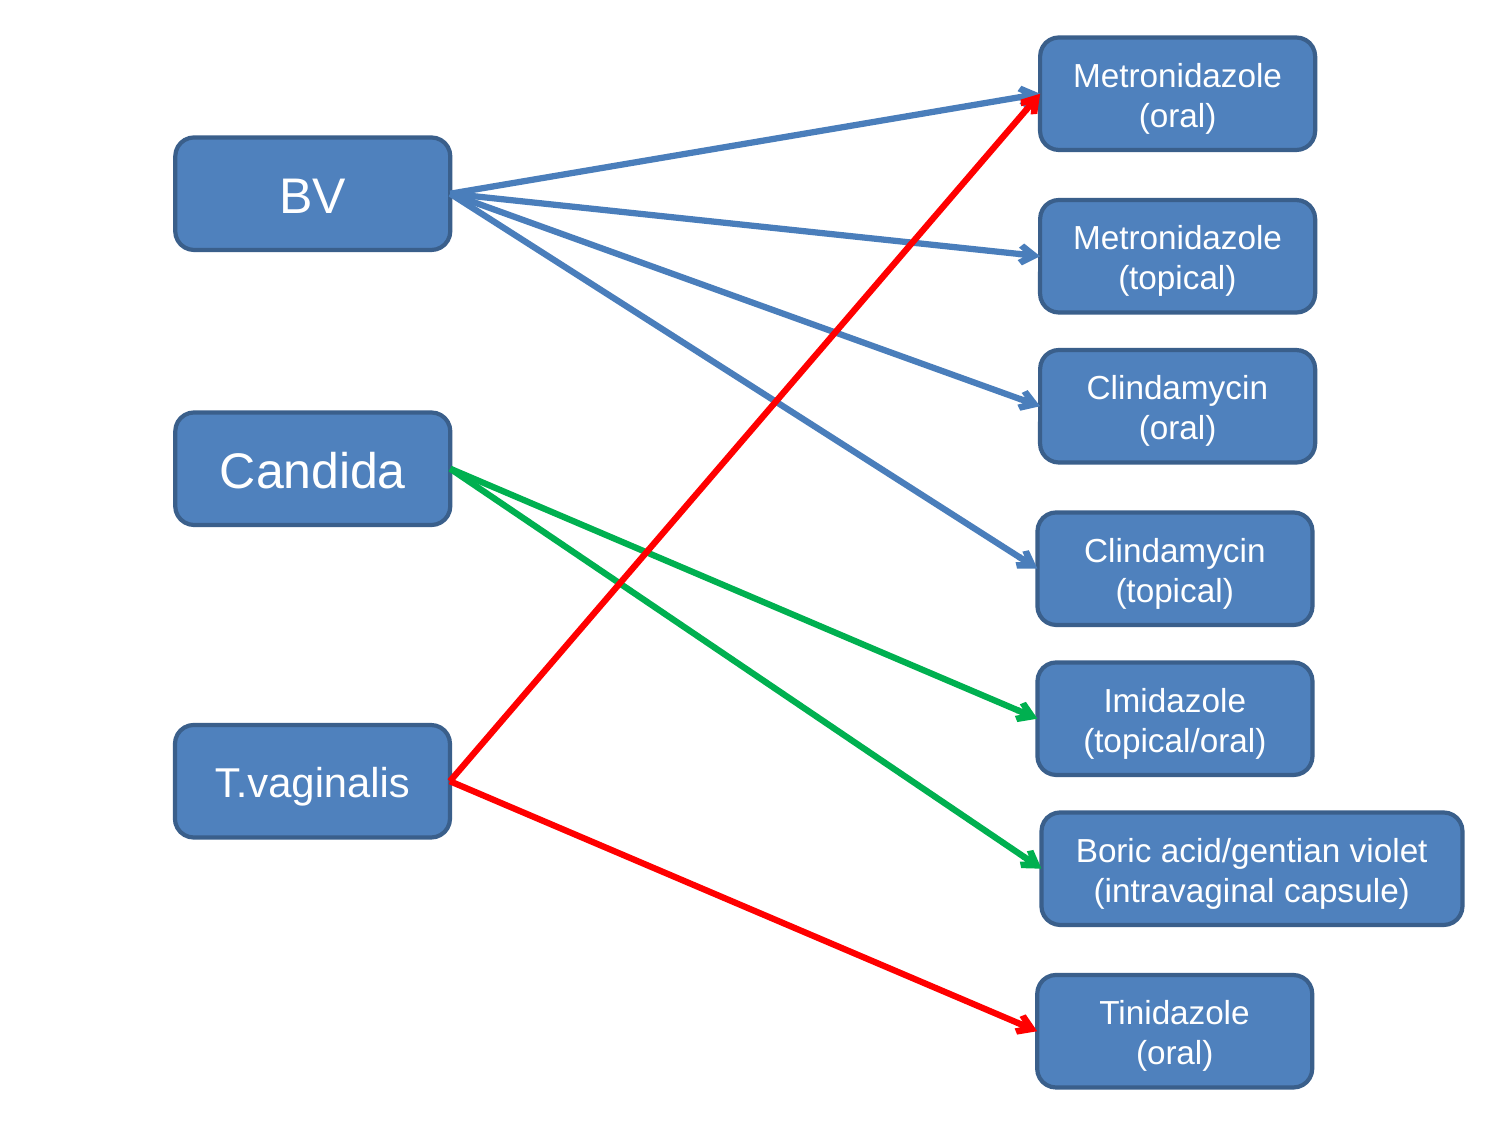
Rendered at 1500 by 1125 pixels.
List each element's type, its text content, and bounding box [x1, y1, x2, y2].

text_box Boric acid/gentian violet (intravaginal capsule) [1042, 810, 1465, 928]
text_box BV [173, 135, 443, 253]
text_box Candida [173, 410, 443, 528]
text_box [449, 93, 1041, 782]
text_box Metronidazole (oral) [1038, 35, 1318, 153]
text_box Tinidazole (oral) [1035, 972, 1315, 1090]
text_box Clindamycin (topical) [1048, 510, 1315, 628]
text_box Clindamycin (oral) [1046, 347, 1318, 465]
text_box Imidazole (topical/oral) [1048, 660, 1315, 778]
text_box Metronidazole (topical) [1048, 197, 1318, 315]
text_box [449, 788, 1038, 1032]
text_box T.vaginalis [172, 722, 443, 840]
